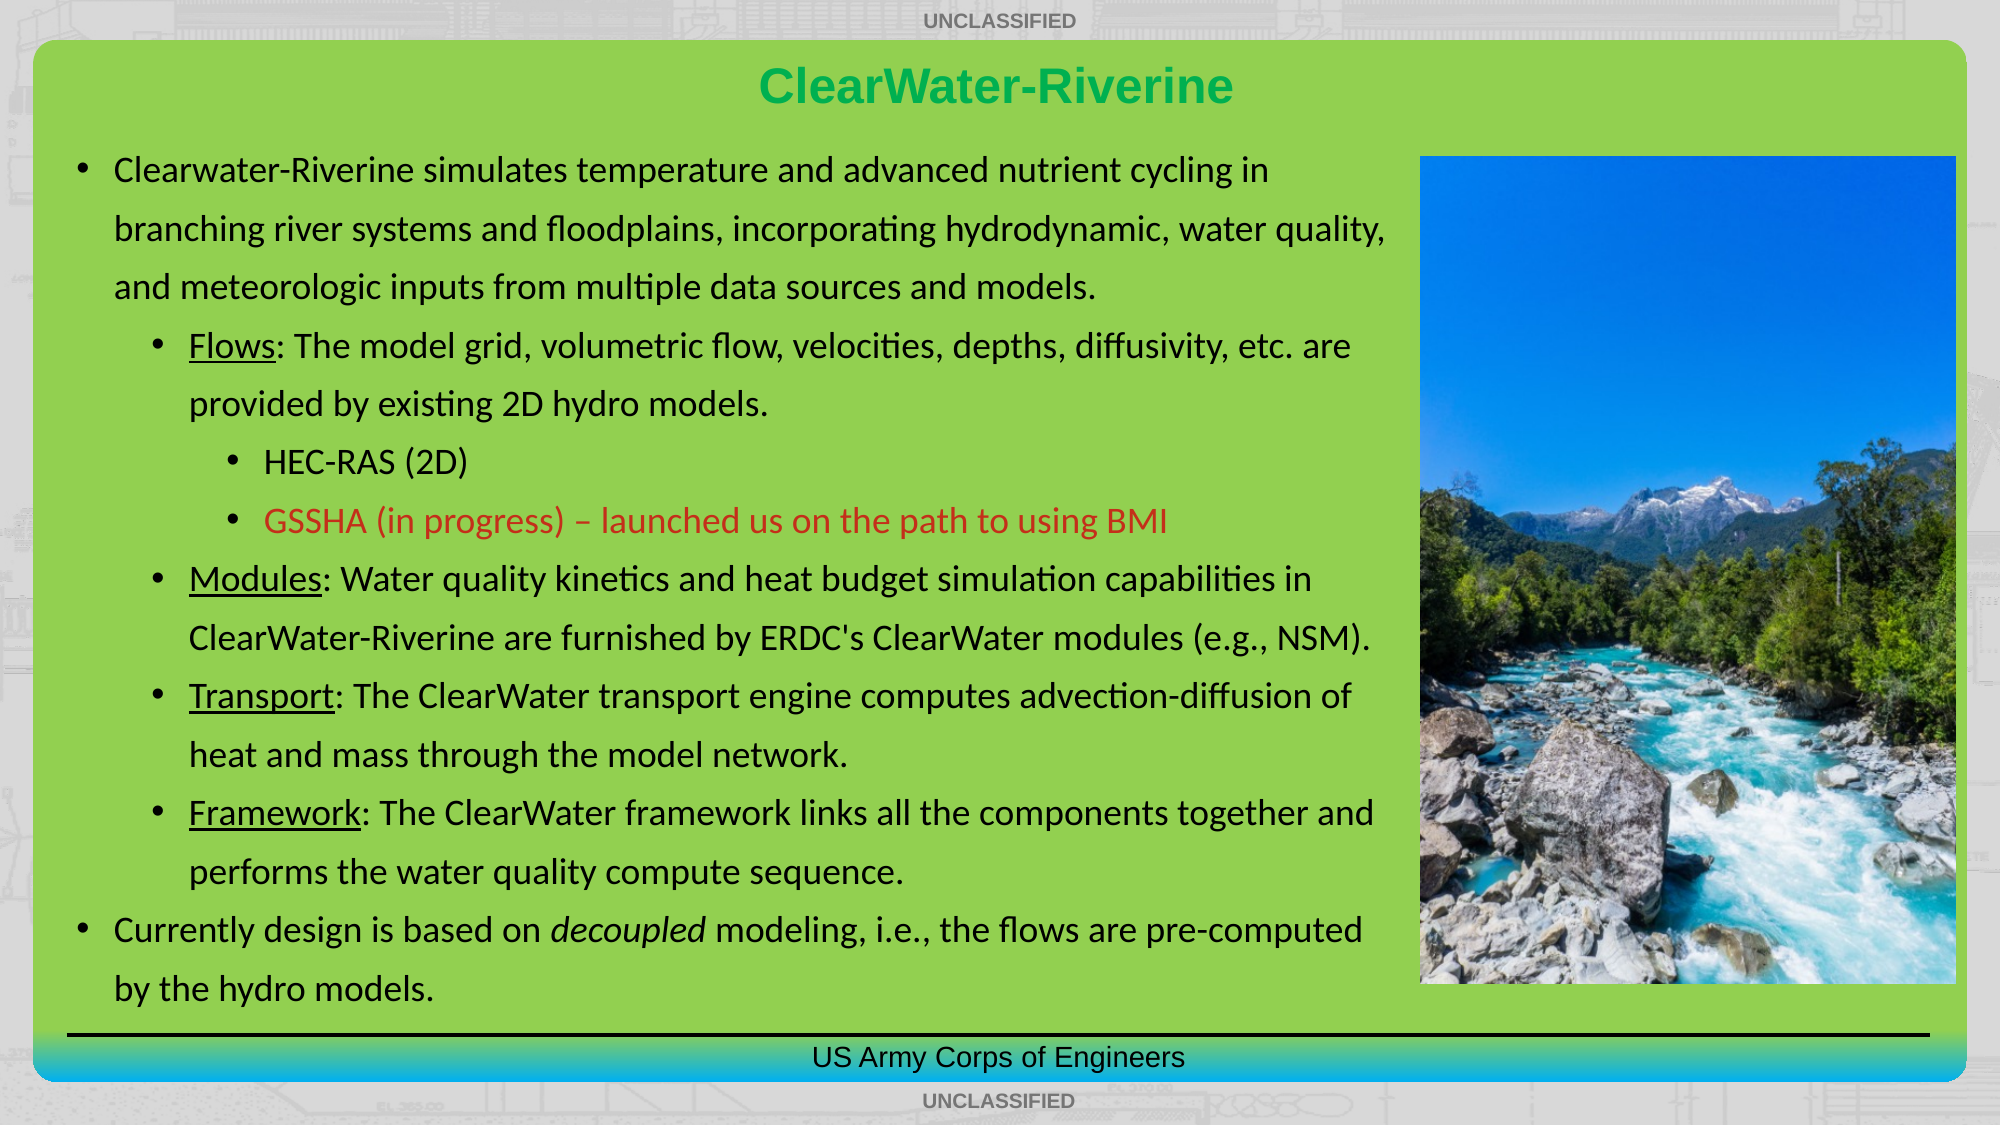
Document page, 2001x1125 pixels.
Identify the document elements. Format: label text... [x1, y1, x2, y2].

title ClearWater-Riverine [34, 0, 1960, 186]
picture [0, 0, 2000, 1125]
list Clearwater-Riverine simulates temperature and advanced nutrient cycling in branching river systems and floodplains, incorporating hydrodynamic, water quality, and meteorologic inputs from multiple data sources and models. Flows: The model grid, volumetric flow, velocities, depths, diffusivity, etc. are provided by existing 2D hydro models. HEC-RAS (2D) GSSHA (in progress) – launched us on the path to using BMI Modules: Water quality kinetics and heat budget simulation capabilities in ClearWater-Riverine are furnished by ERDC's ClearWater modules (e.g., NSM). Transport: The ClearWater transport engine computes advection-diffusion of heat and mass through the model network. Framework: The ClearWater framework links all the components together and performs the water quality compute sequence. Currently design is based on decoupled modeling, i.e., the flows are pre-computed by the hydro models. [61, 124, 1403, 1012]
picture [1419, 155, 1956, 985]
